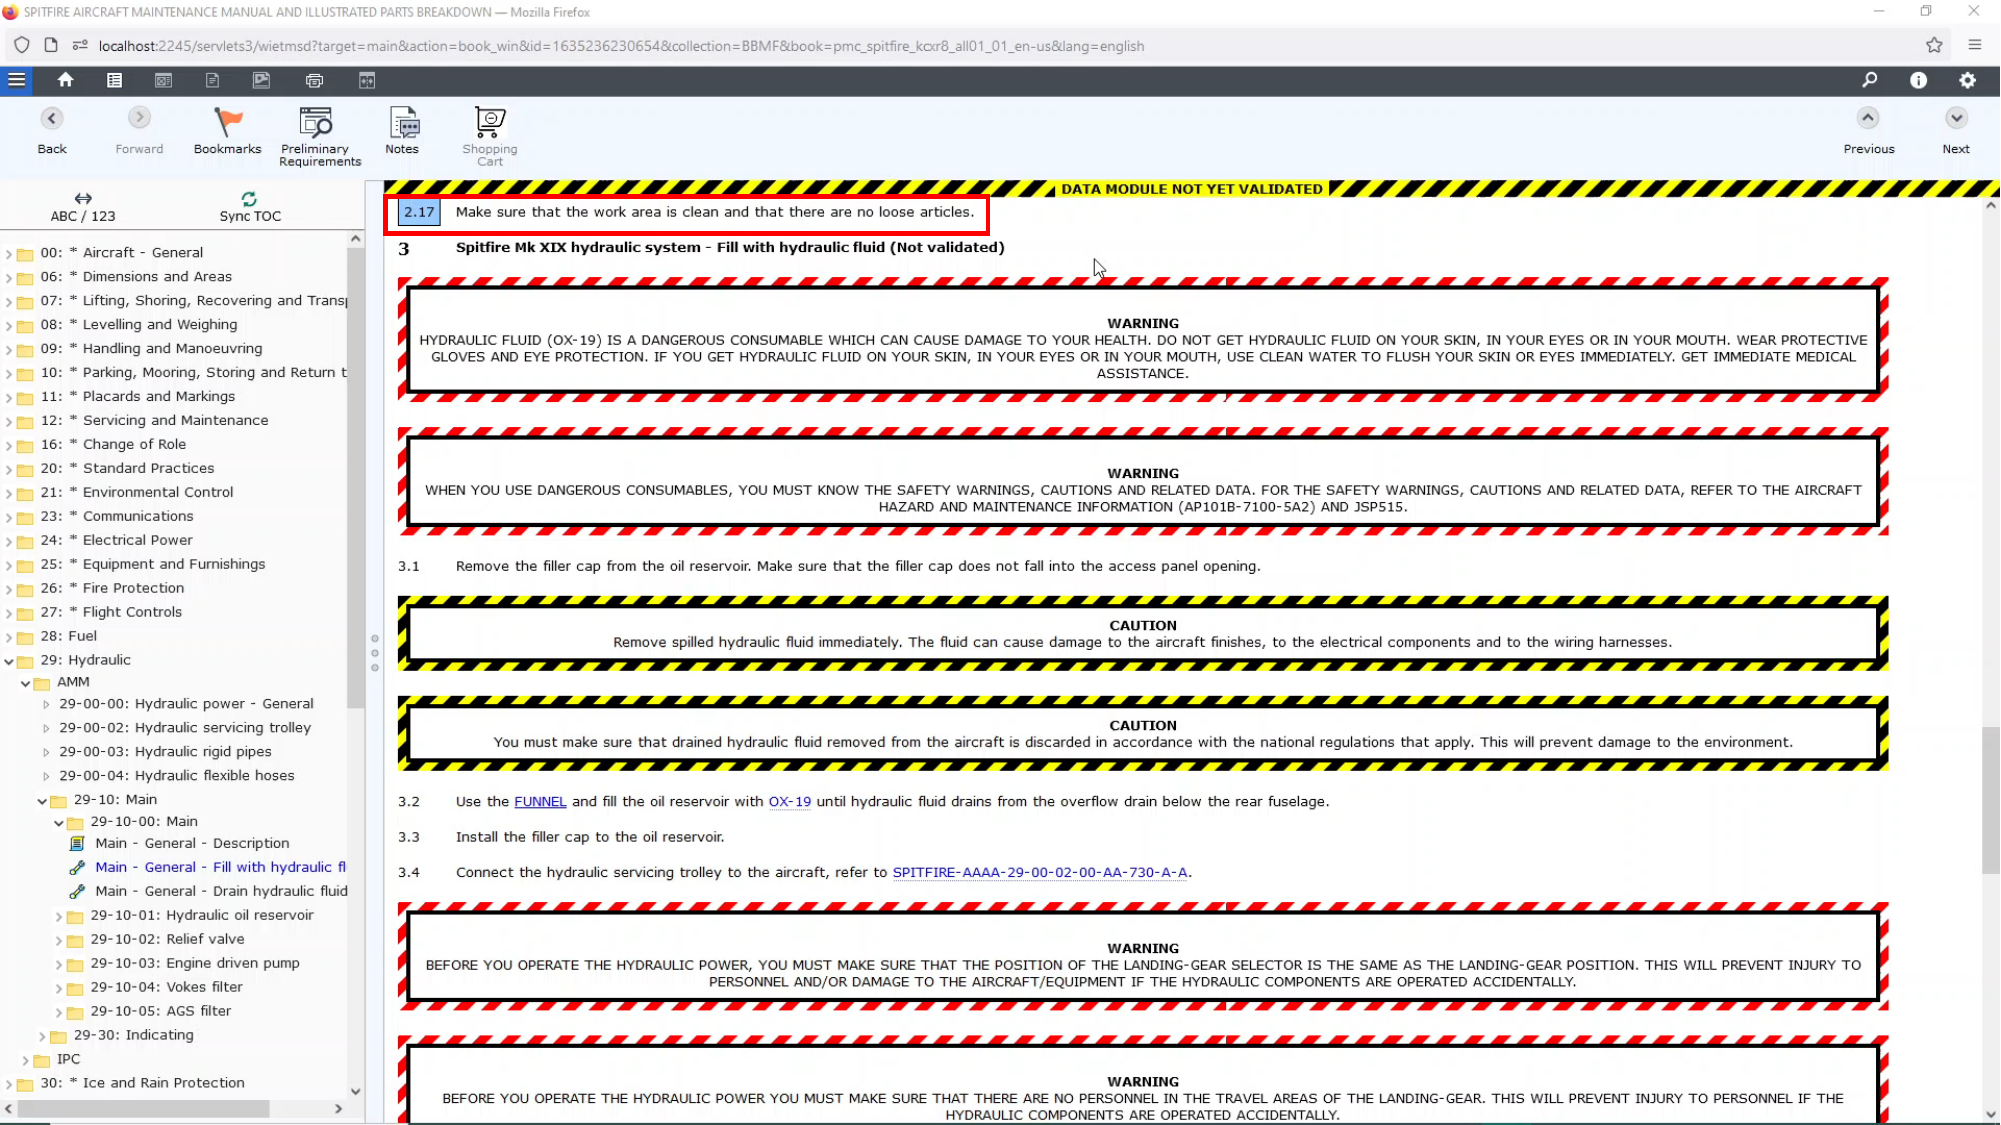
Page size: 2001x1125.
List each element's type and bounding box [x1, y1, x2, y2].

text_box [0, 0, 2000, 1125]
